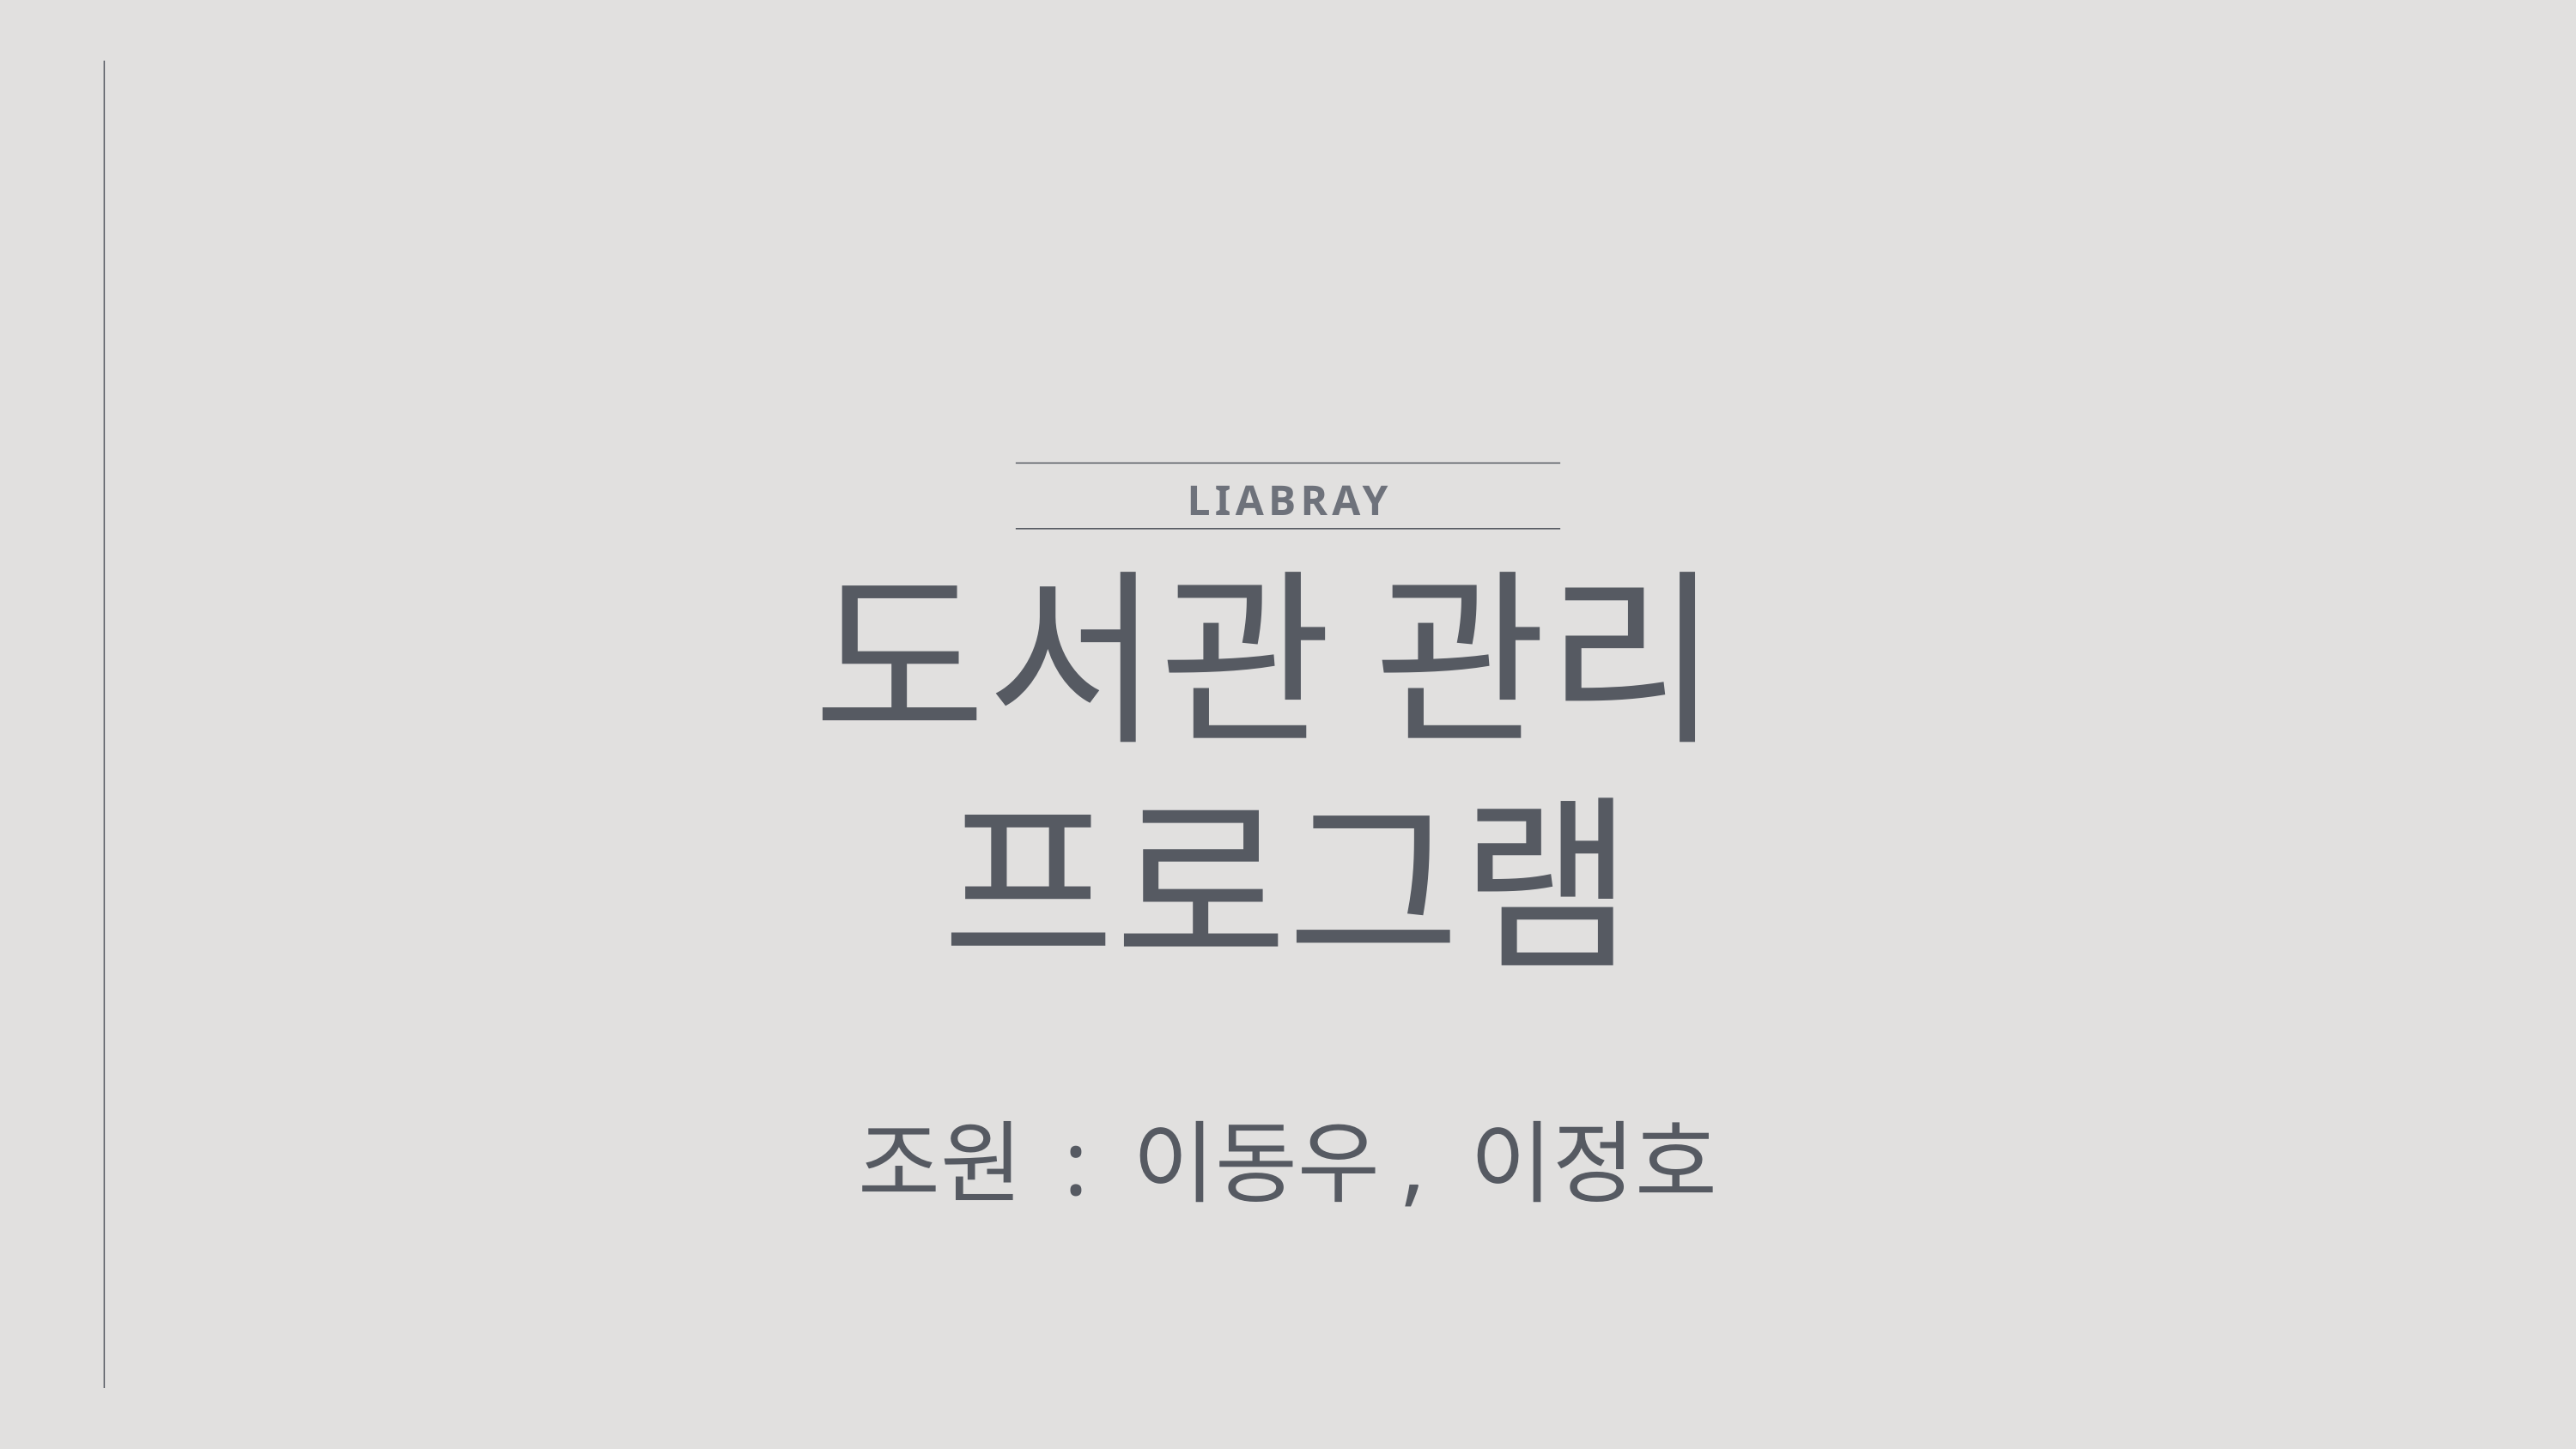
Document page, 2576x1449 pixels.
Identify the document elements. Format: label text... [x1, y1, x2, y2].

text_box 도서관 관리 프로그램 [587, 540, 1989, 988]
text_box 조원 : 이동우, 이정호 [587, 988, 1989, 1214]
text_box LIABRAY [811, 461, 1764, 524]
